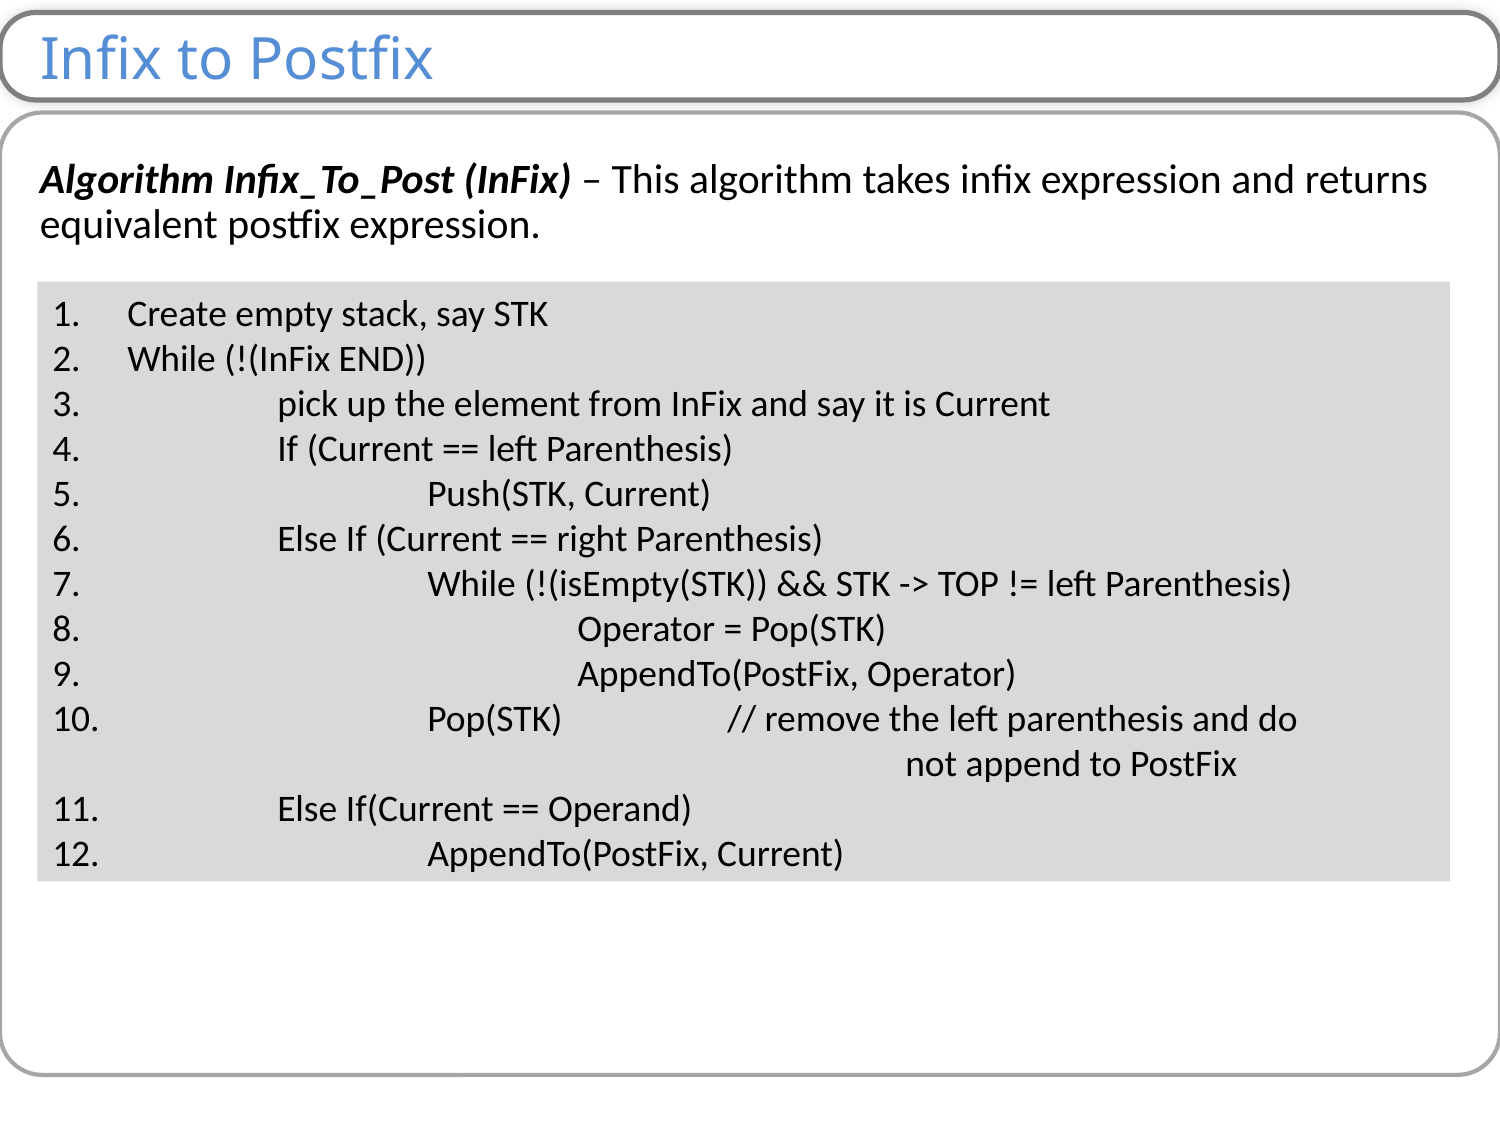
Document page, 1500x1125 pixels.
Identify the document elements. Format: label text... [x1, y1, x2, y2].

text_box Algorithm Infix_To_Post (InFix) – This algorithm takes infix expression and returns equivalent postfix expression. [24, 149, 1475, 390]
text_box Create empty stack, say STK While (!(InFix END)) pick up the element from InFix and say it is Current If (Current == left Parenthesis) Push(STK, Current) Else If (Current == right Parenthesis) While (!(isEmpty(STK)) && STK -> TOP != left Parenthesis) Operator = Pop(STK) AppendTo(PostFix, Operator) Pop(STK) // remove the left parenthesis and do not append to PostFix Else If(Current == Operand) AppendTo(PostFix, Current) [37, 281, 1450, 882]
text_box [0, 111, 1500, 1078]
text_box Infix to Postfix [0, 10, 1500, 103]
